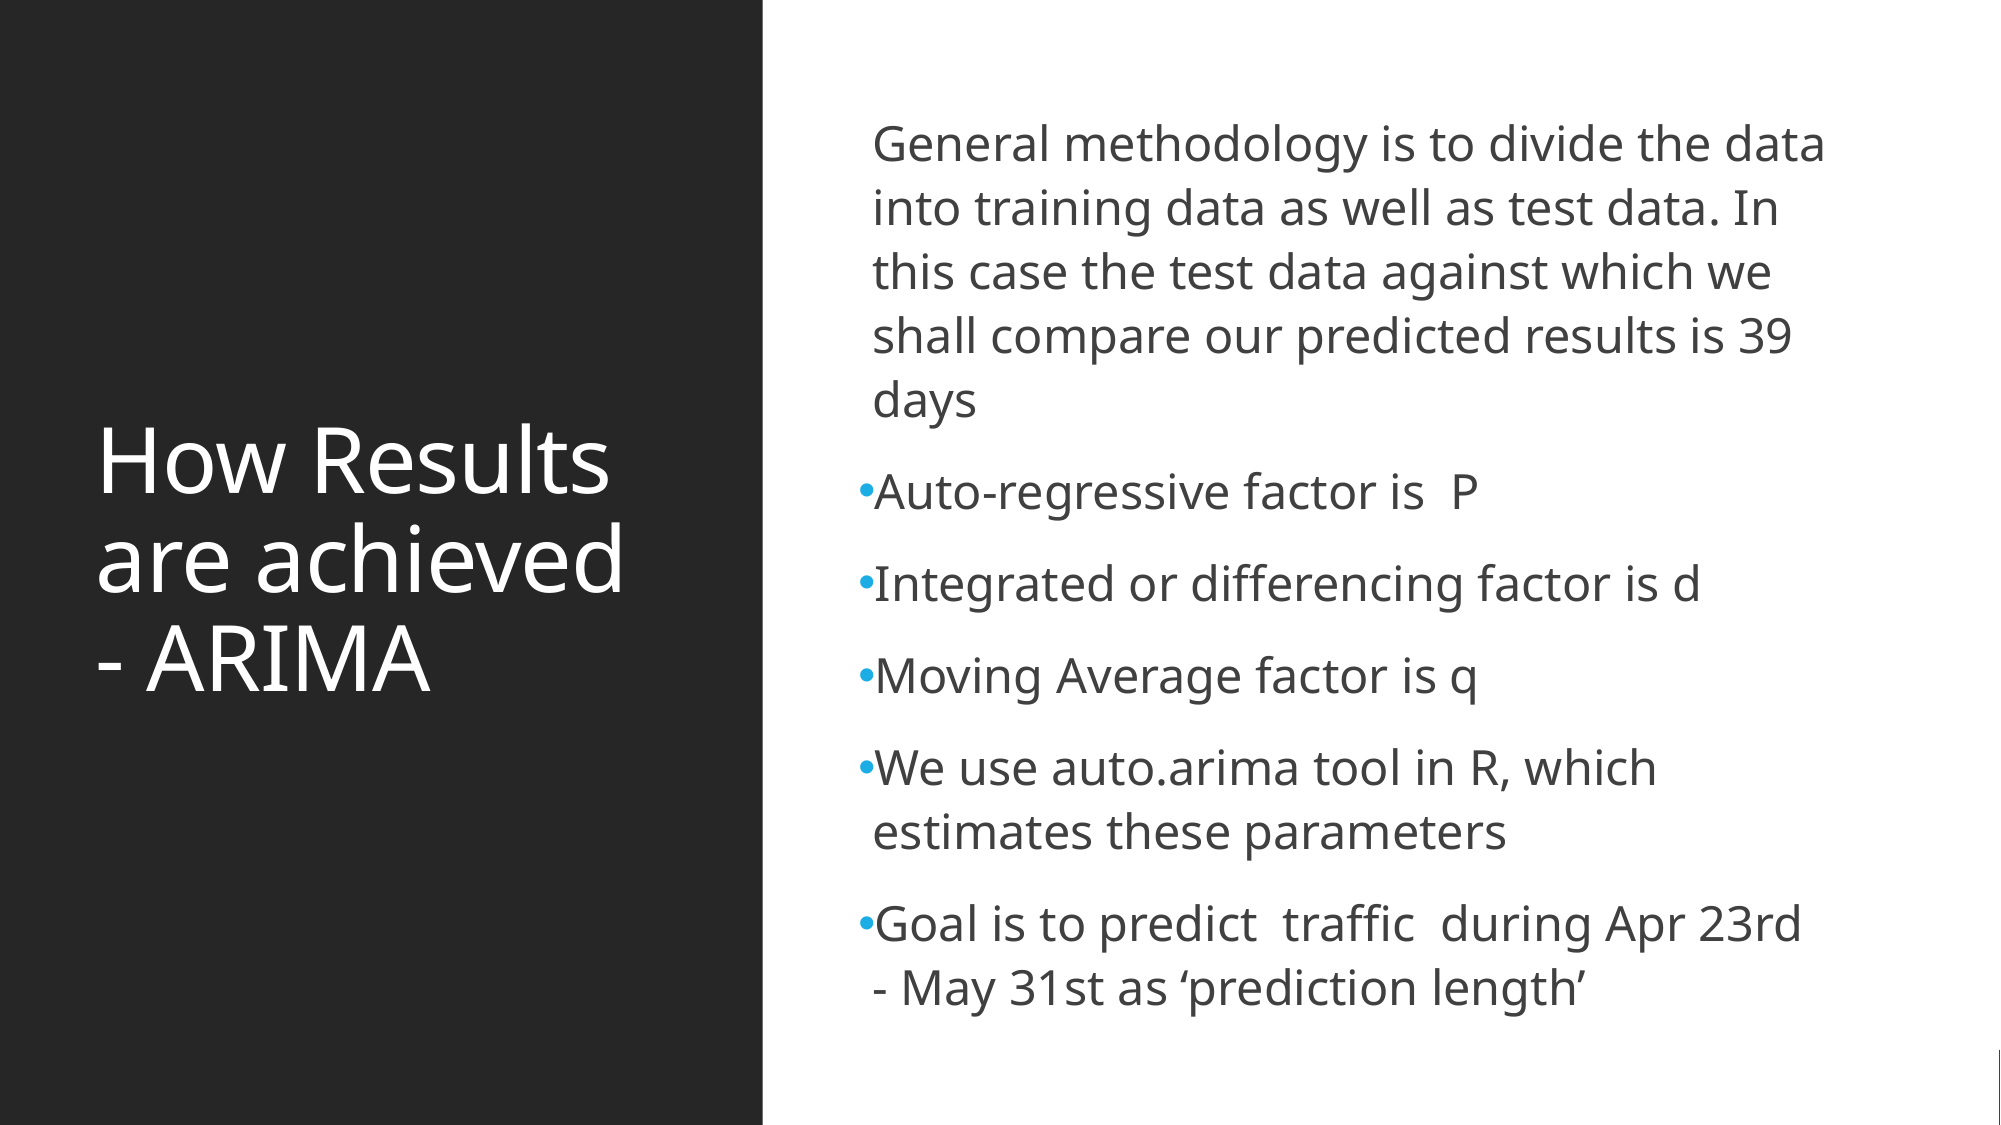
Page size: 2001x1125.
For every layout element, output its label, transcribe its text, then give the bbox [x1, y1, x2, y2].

title How Results are achieved - ARIMA [80, 99, 679, 1026]
text_box [0, 0, 764, 1125]
list General methodology is to divide the data into training data as well as test data. In this case the test data against which we shall compare our predicted results is 39 days Auto-regressive factor is P Integrated or differencing factor is d Moving Average factor is q We use auto.arima tool in R, which estimates these parameters Goal is to predict traffic during Apr 23rd - May 31st as ‘prediction length’ [858, 99, 1830, 1026]
text_box [764, 0, 2000, 1125]
